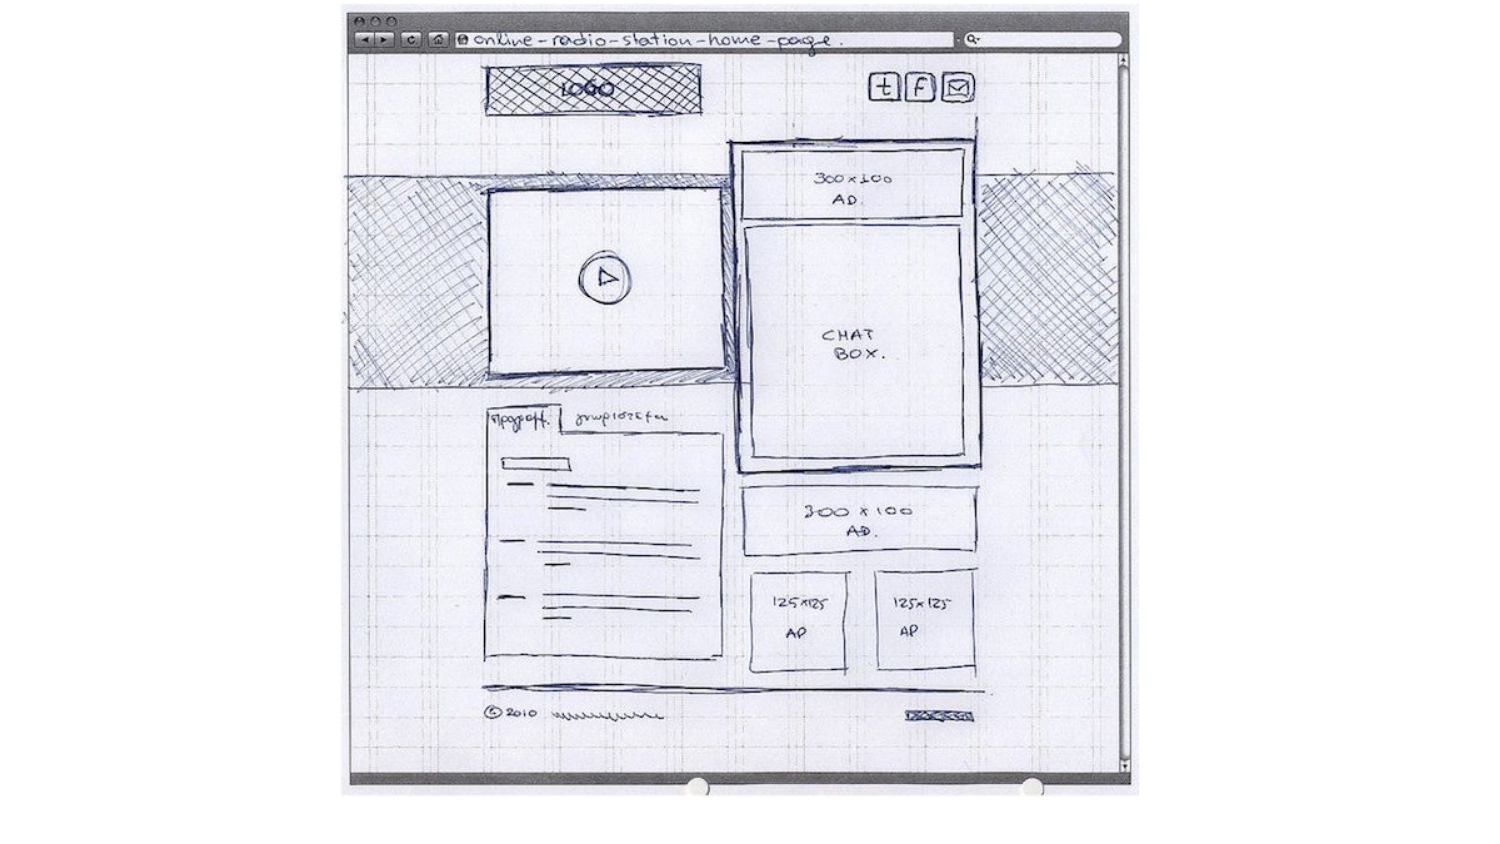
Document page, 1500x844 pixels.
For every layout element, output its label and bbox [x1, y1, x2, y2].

picture [338, 3, 1140, 798]
